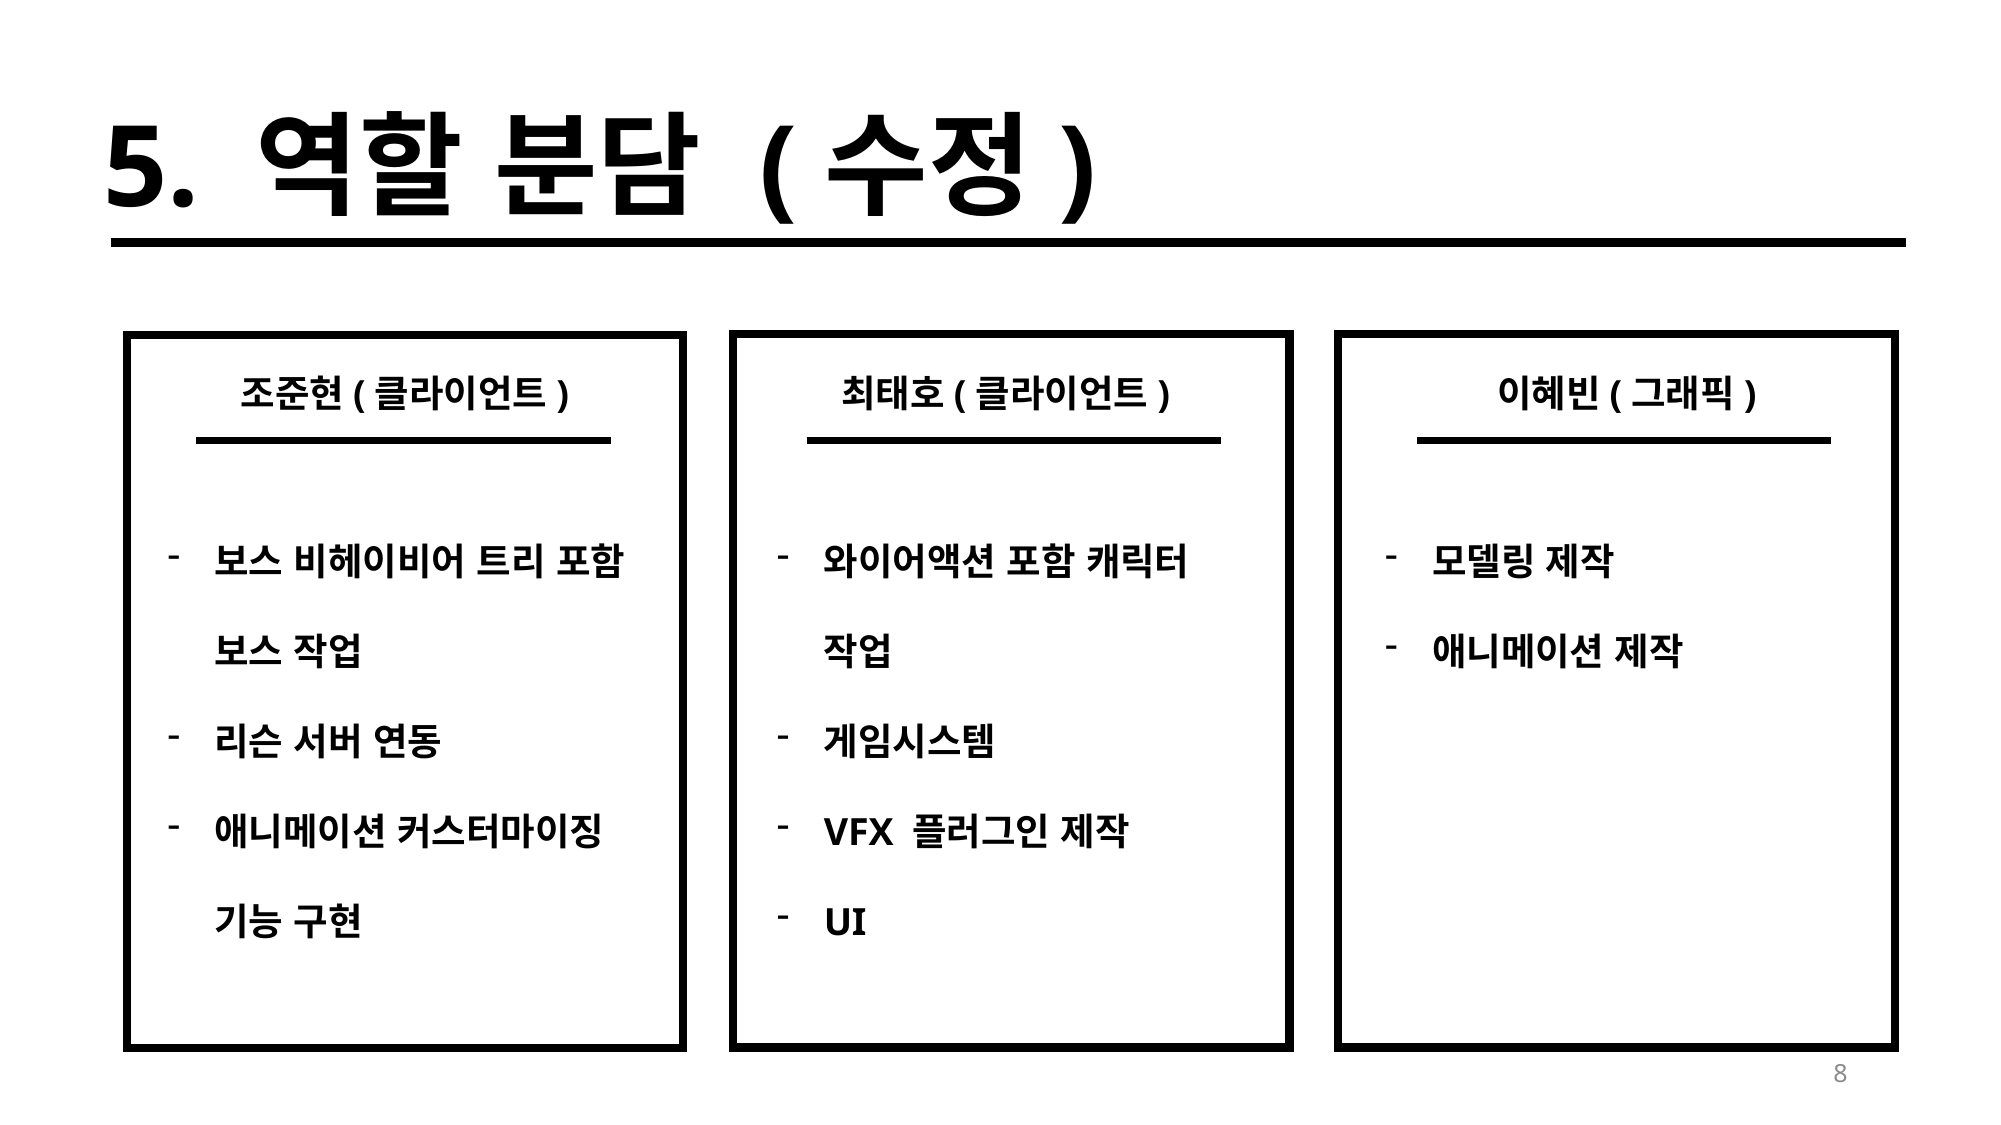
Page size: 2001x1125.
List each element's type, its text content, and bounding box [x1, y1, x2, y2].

text_box [1337, 333, 1896, 1049]
text_box 최태호(클라이언트) [813, 363, 1199, 423]
text_box [126, 334, 684, 1049]
text_box 5. 역할 분담 (수정) [88, 46, 1199, 237]
slide_number 8 [1412, 1042, 1863, 1103]
text_box 모델링 제작 애니메이션 제작 [1370, 485, 1872, 680]
text_box 이혜빈(그래픽) [1434, 363, 1820, 423]
text_box 와이어액션 포함 캐릭터 작업 게임시스템 VFX 플러그인 제작 UI [762, 485, 1264, 1125]
text_box 조준현(클라이언트) [218, 363, 591, 423]
text_box 보스 비헤이비어 트리 포함 보스 작업 리슨 서버 연동 애니메이션 커스터마이징 기능 구현 [152, 485, 654, 1040]
text_box [732, 333, 1290, 1049]
